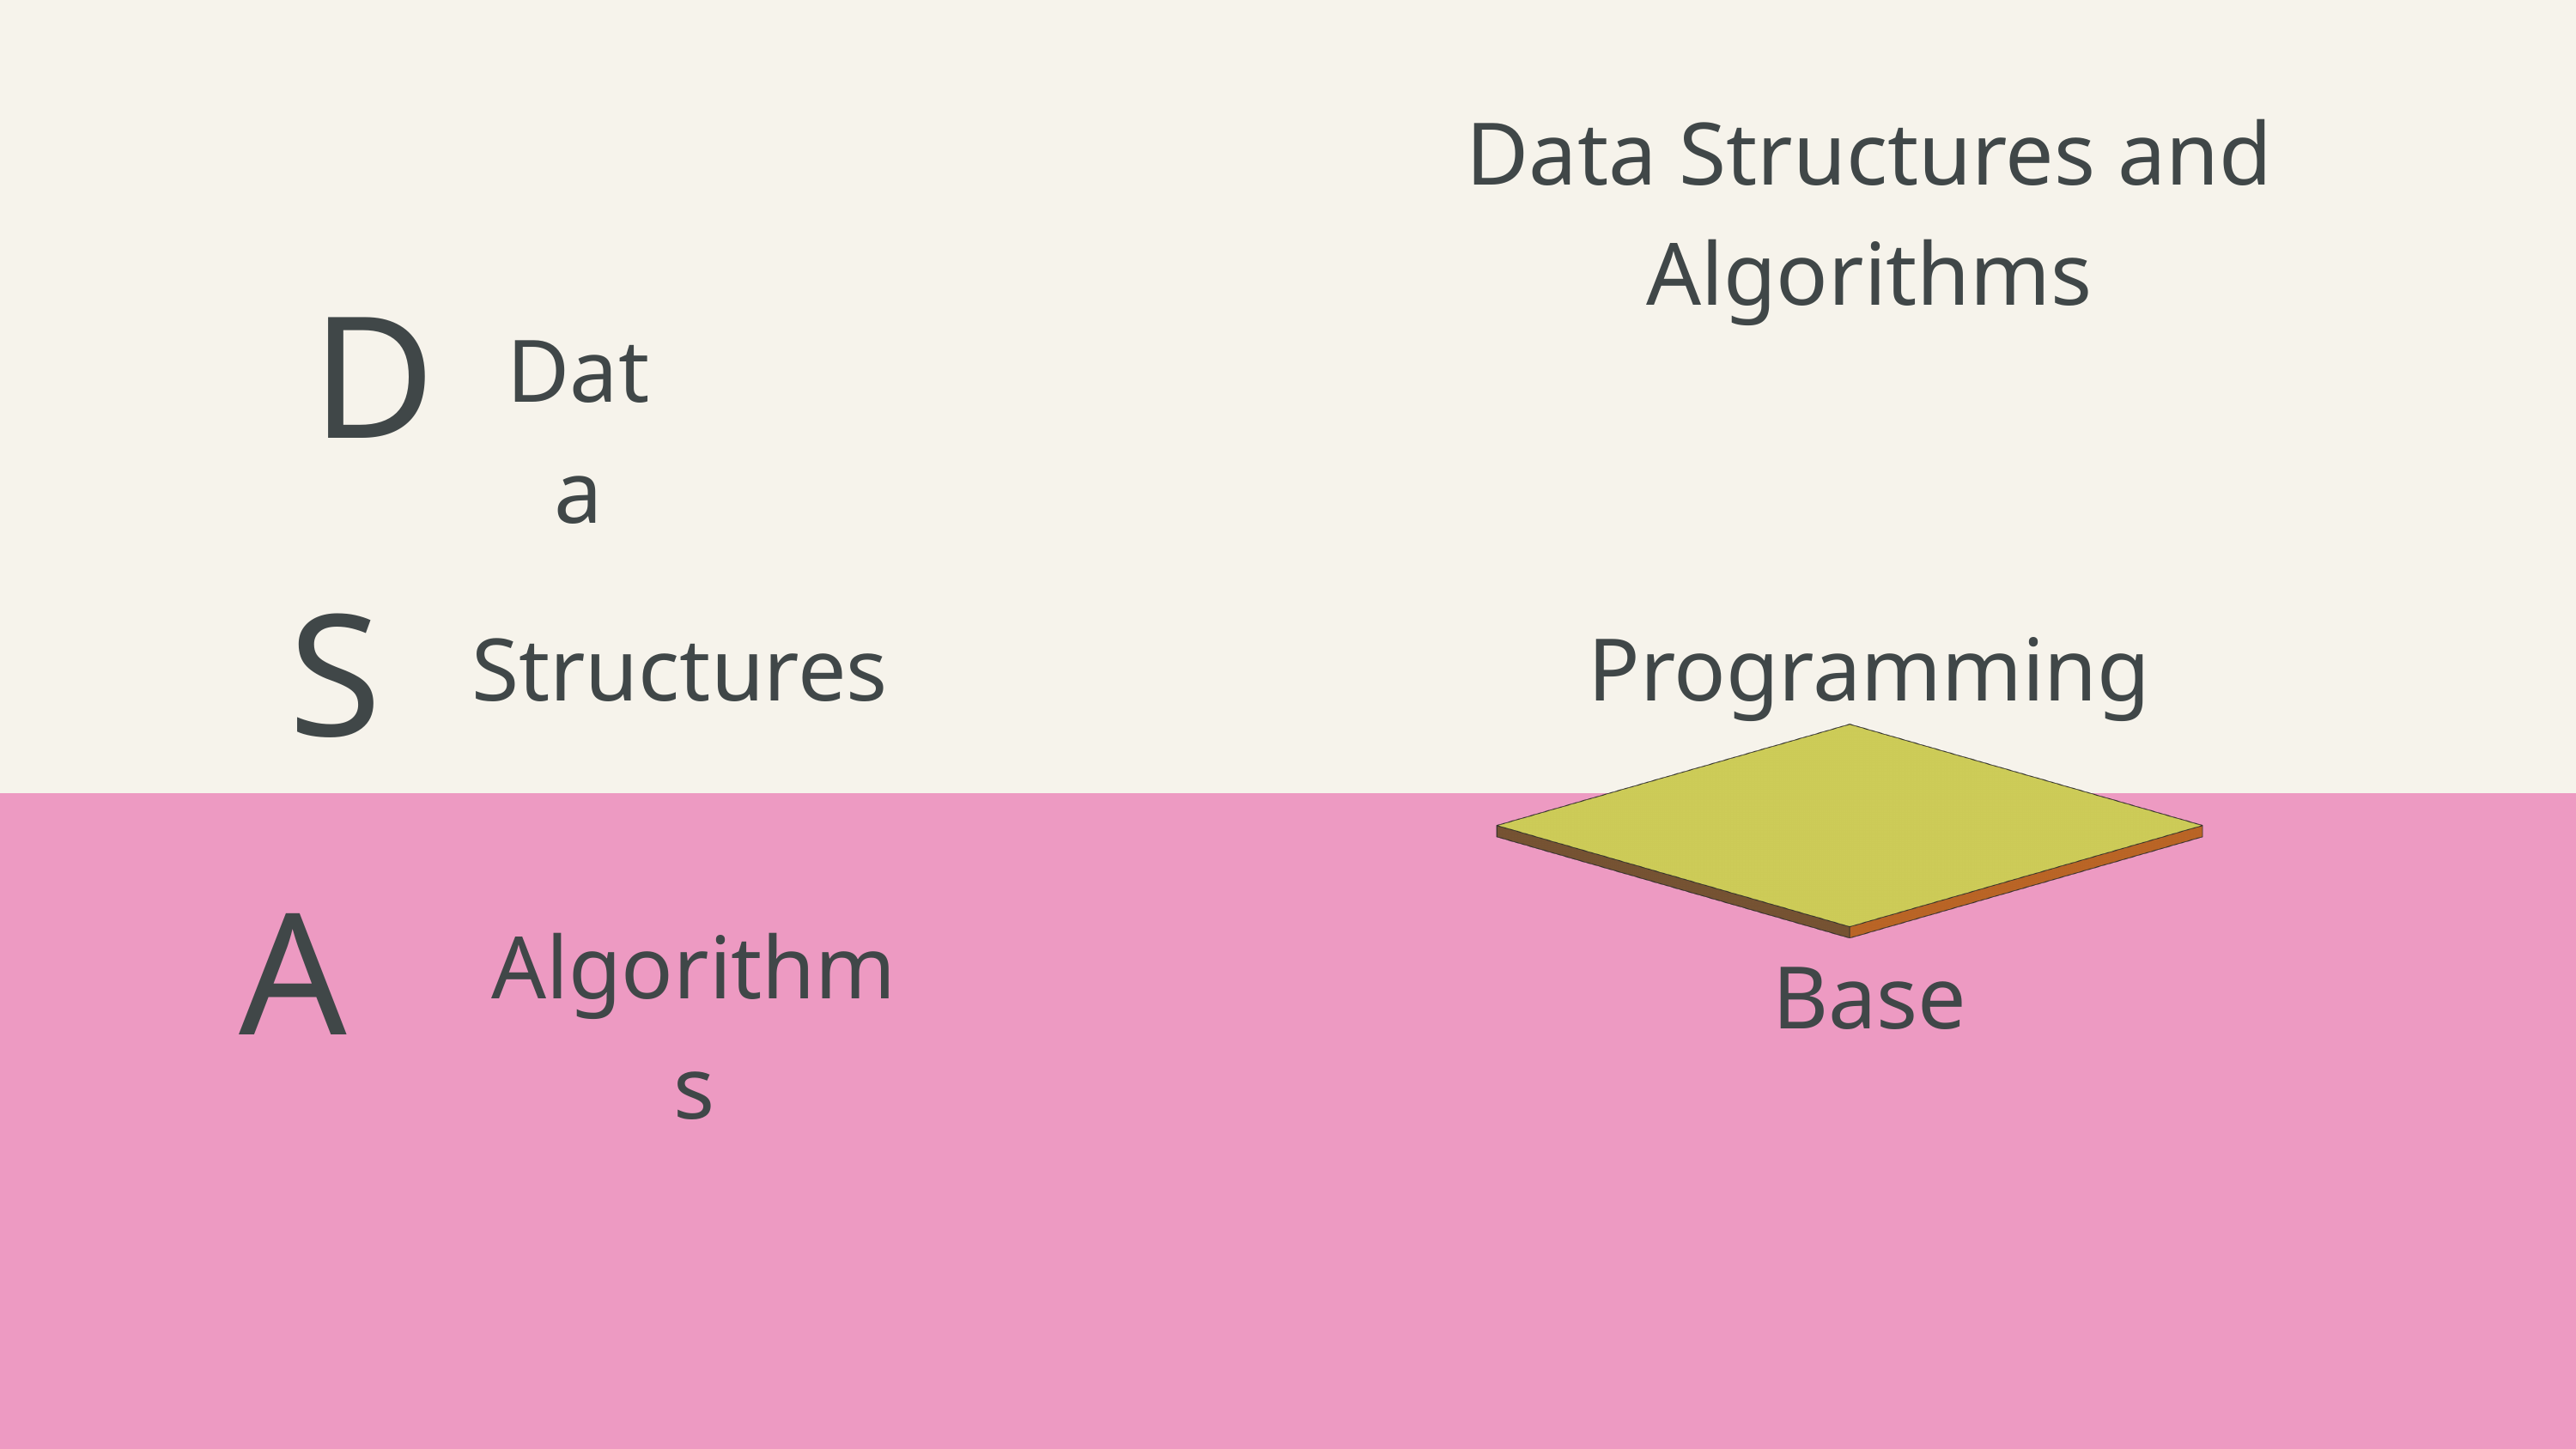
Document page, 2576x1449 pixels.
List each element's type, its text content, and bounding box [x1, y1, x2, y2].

text_box Data Structures and Algorithms [1245, 81, 2494, 323]
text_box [0, 792, 2576, 1449]
text_box Programming [1570, 597, 2169, 718]
text_box [1496, 724, 2203, 790]
text_box Data [483, 299, 674, 541]
text_box Structures [469, 597, 891, 718]
text_box D [183, 235, 564, 472]
text_box S [144, 533, 526, 771]
